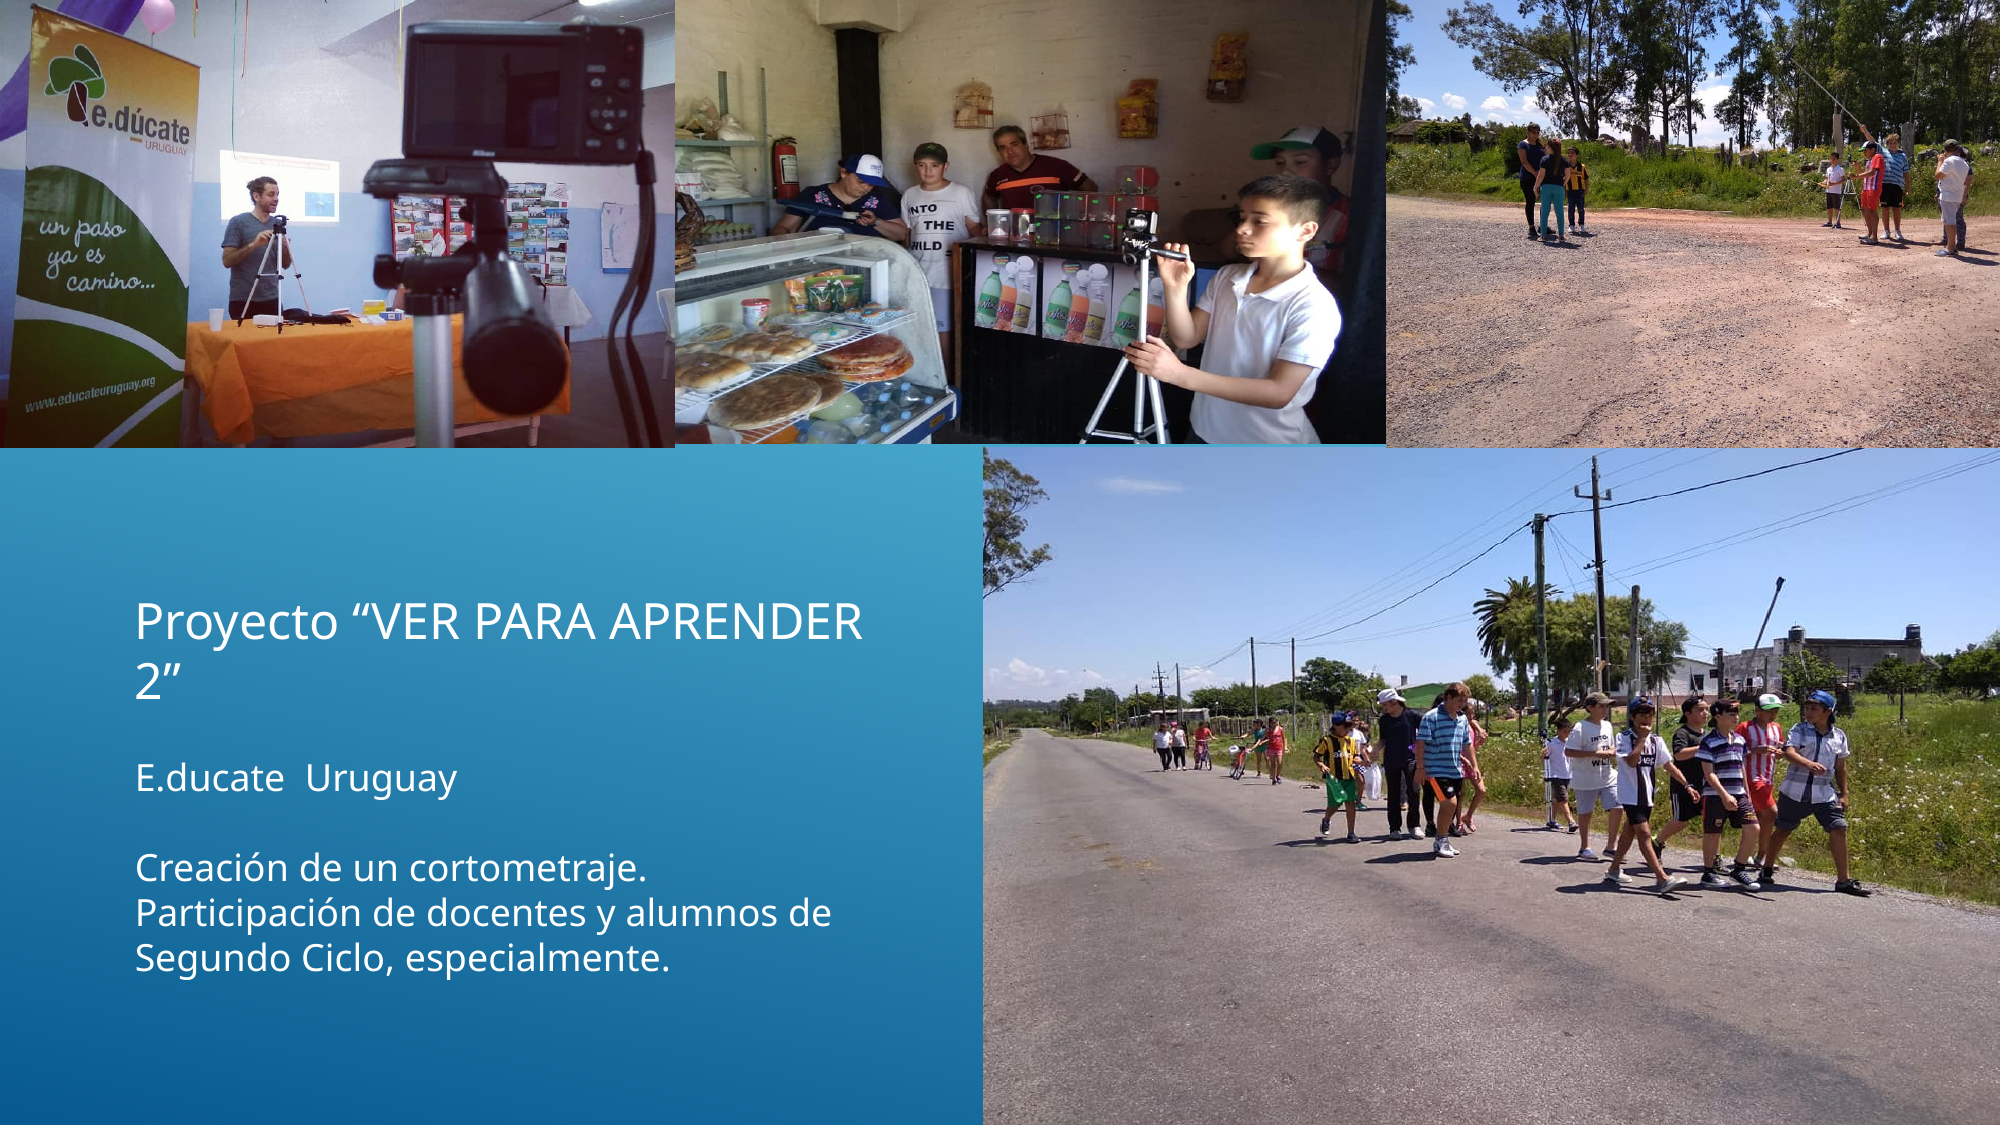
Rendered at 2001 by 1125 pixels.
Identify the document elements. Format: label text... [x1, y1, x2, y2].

text_box Proyecto “VER PARA APRENDER 2” E.ducate Uruguay Creación de un cortometraje. Participación de docentes y alumnos de Segundo Ciclo, especialmente. [120, 581, 905, 987]
picture [0, 0, 2000, 1125]
